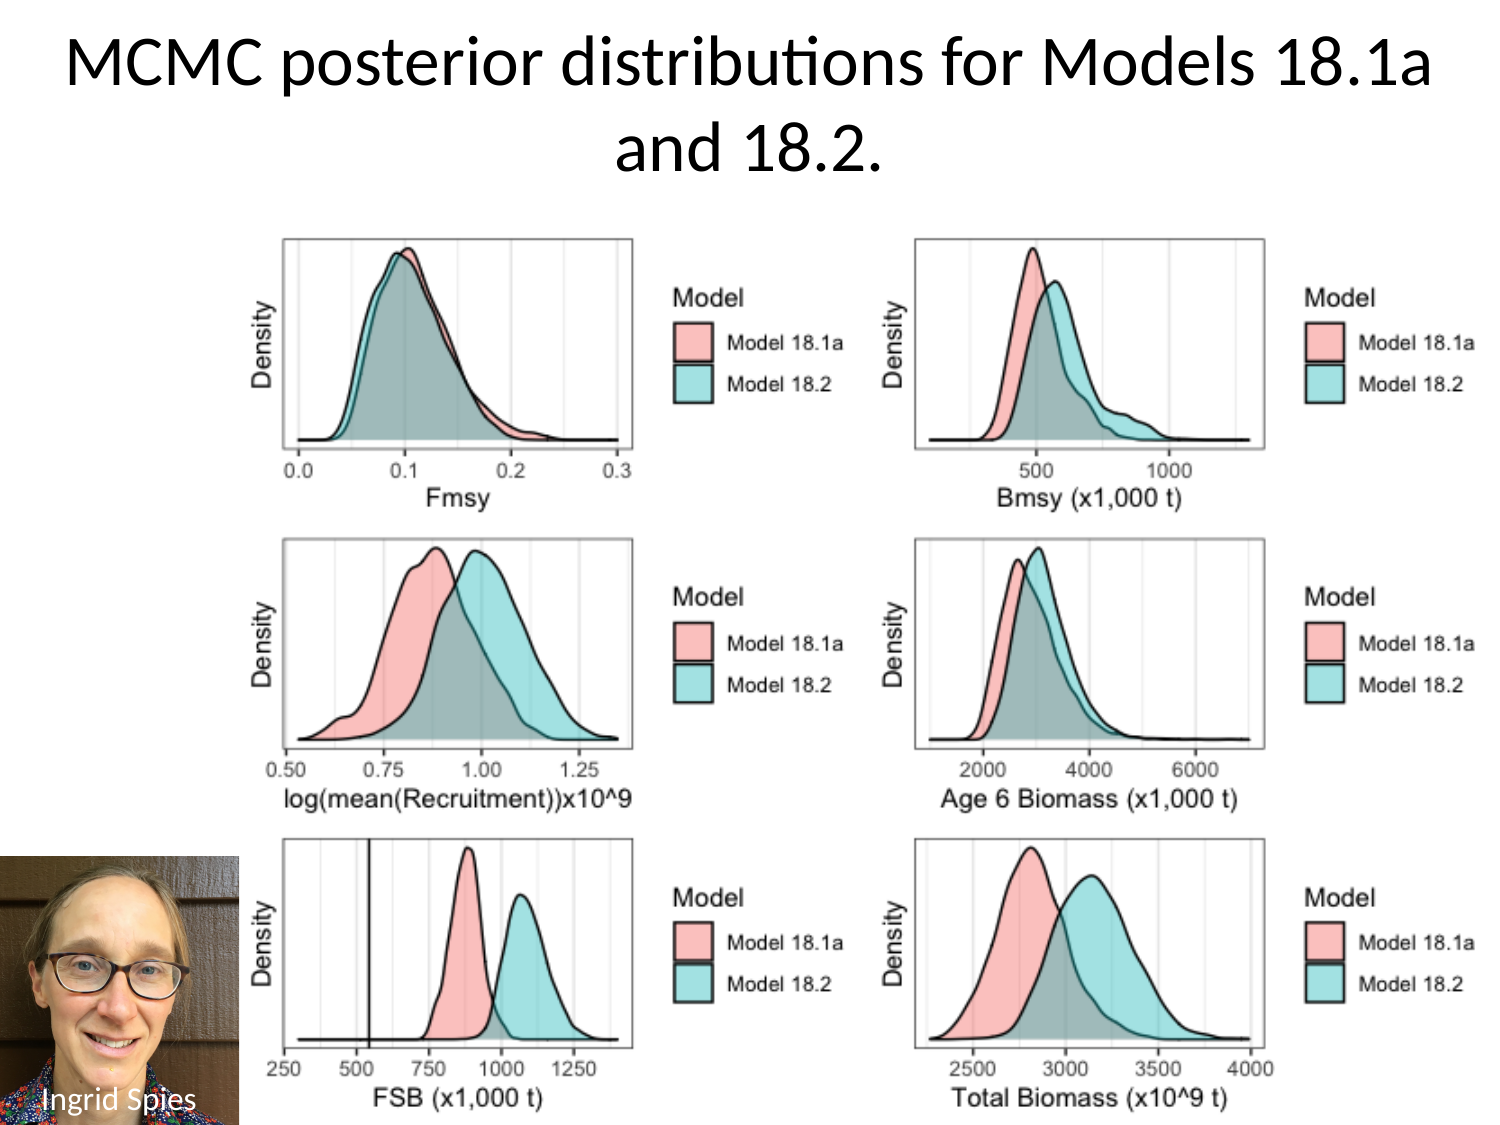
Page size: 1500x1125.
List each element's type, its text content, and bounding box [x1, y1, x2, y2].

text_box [0, 856, 240, 1125]
title MCMC posterior distributions for Models 18.1a and 18.2. [0, 6, 1500, 194]
picture [238, 226, 1500, 1125]
